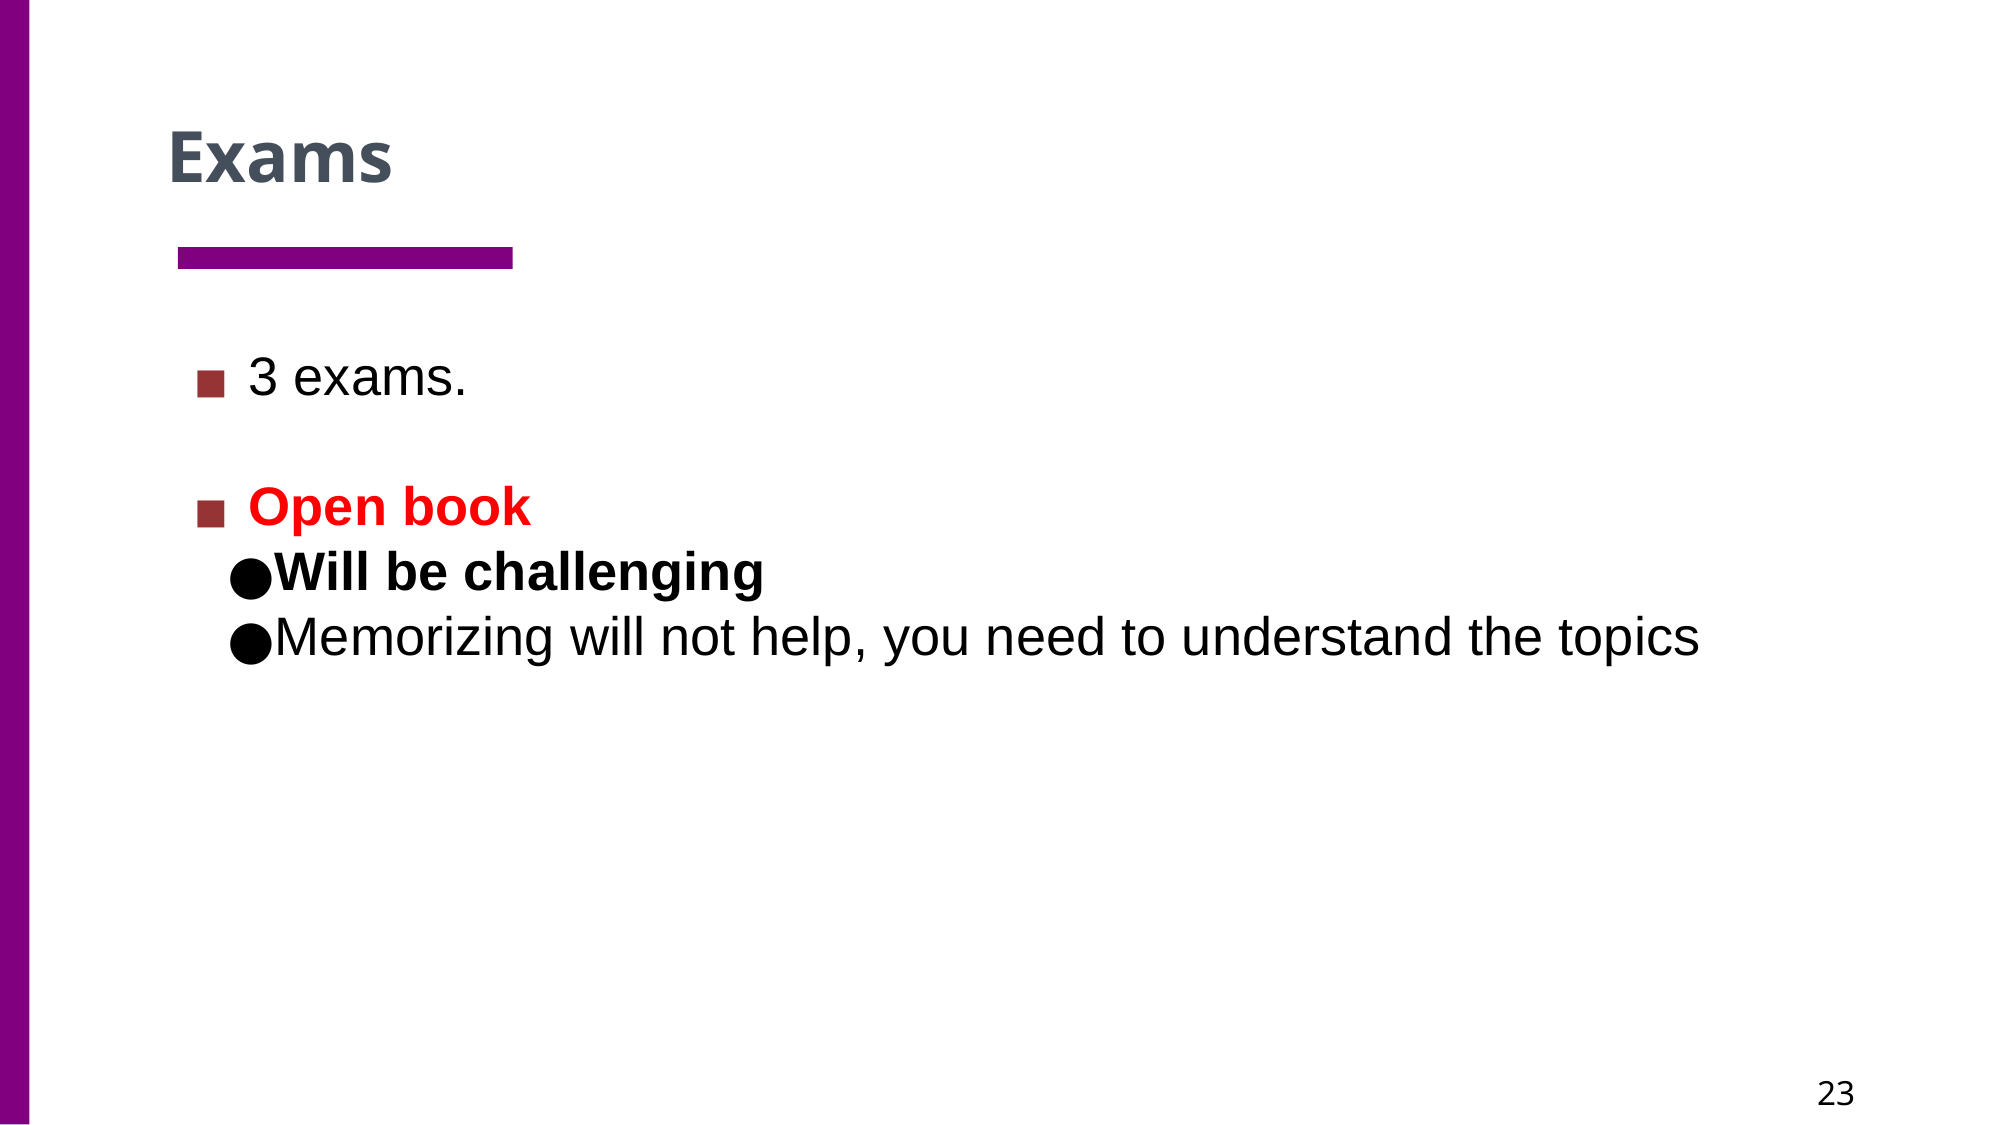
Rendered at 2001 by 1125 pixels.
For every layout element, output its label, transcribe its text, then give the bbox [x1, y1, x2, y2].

text_box 3 exams. Open book Will be challenging Memorizing will not help, you need to understand the topics [177, 326, 1875, 1050]
text_box Exams [151, 0, 1849, 212]
